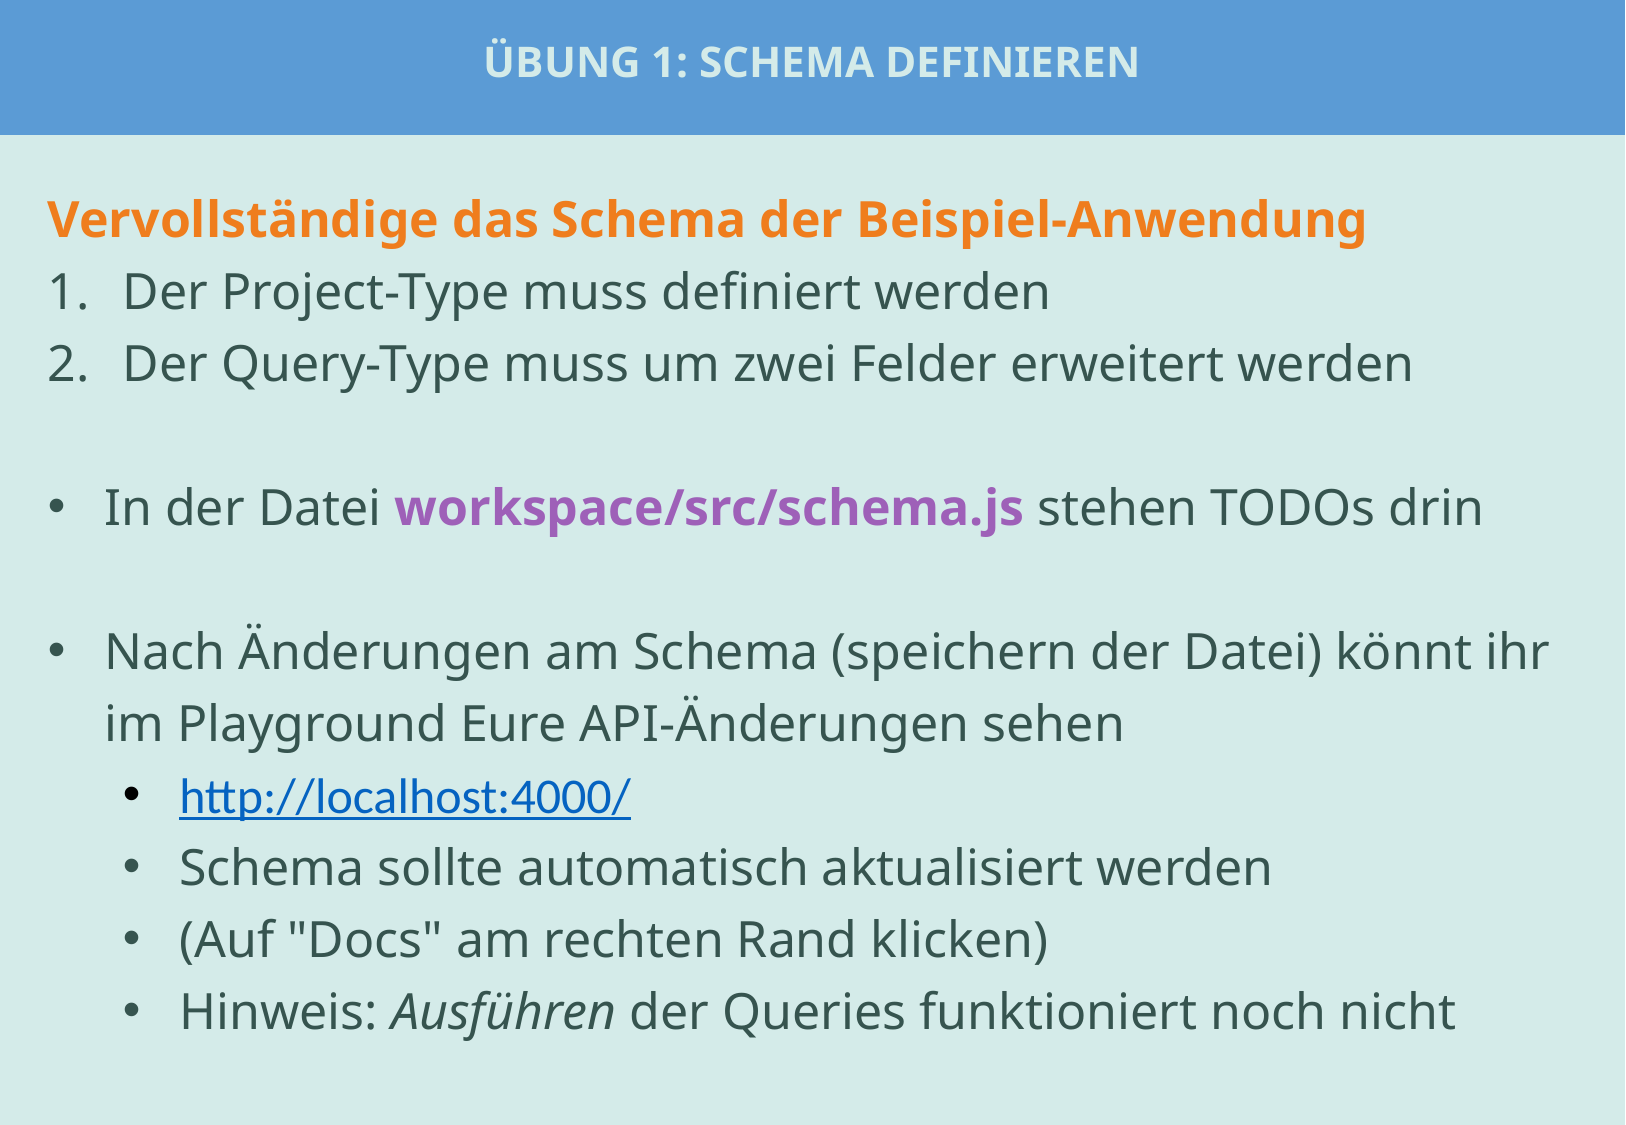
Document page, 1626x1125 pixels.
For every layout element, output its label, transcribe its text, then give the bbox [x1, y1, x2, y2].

text_box Vervollständige das Schema der Beispiel-Anwendung Der Project-Type muss definiert werden Der Query-Type muss um zwei Felder erweitert werden In der Datei workspace/src/schema.js stehen TODOs drin Nach Änderungen am Schema (speichern der Datei) könnt ihr im Playground Eure API-Änderungen sehen http://localhost:4000/ Schema sollte automatisch aktualisiert werden (Auf "Docs" am rechten Rand klicken) Hinweis: Ausführen der Queries funktioniert noch nicht [33, 168, 1592, 1119]
text_box [0, 127, 1625, 136]
title Übung 1: Schema Definieren [0, 0, 1625, 127]
